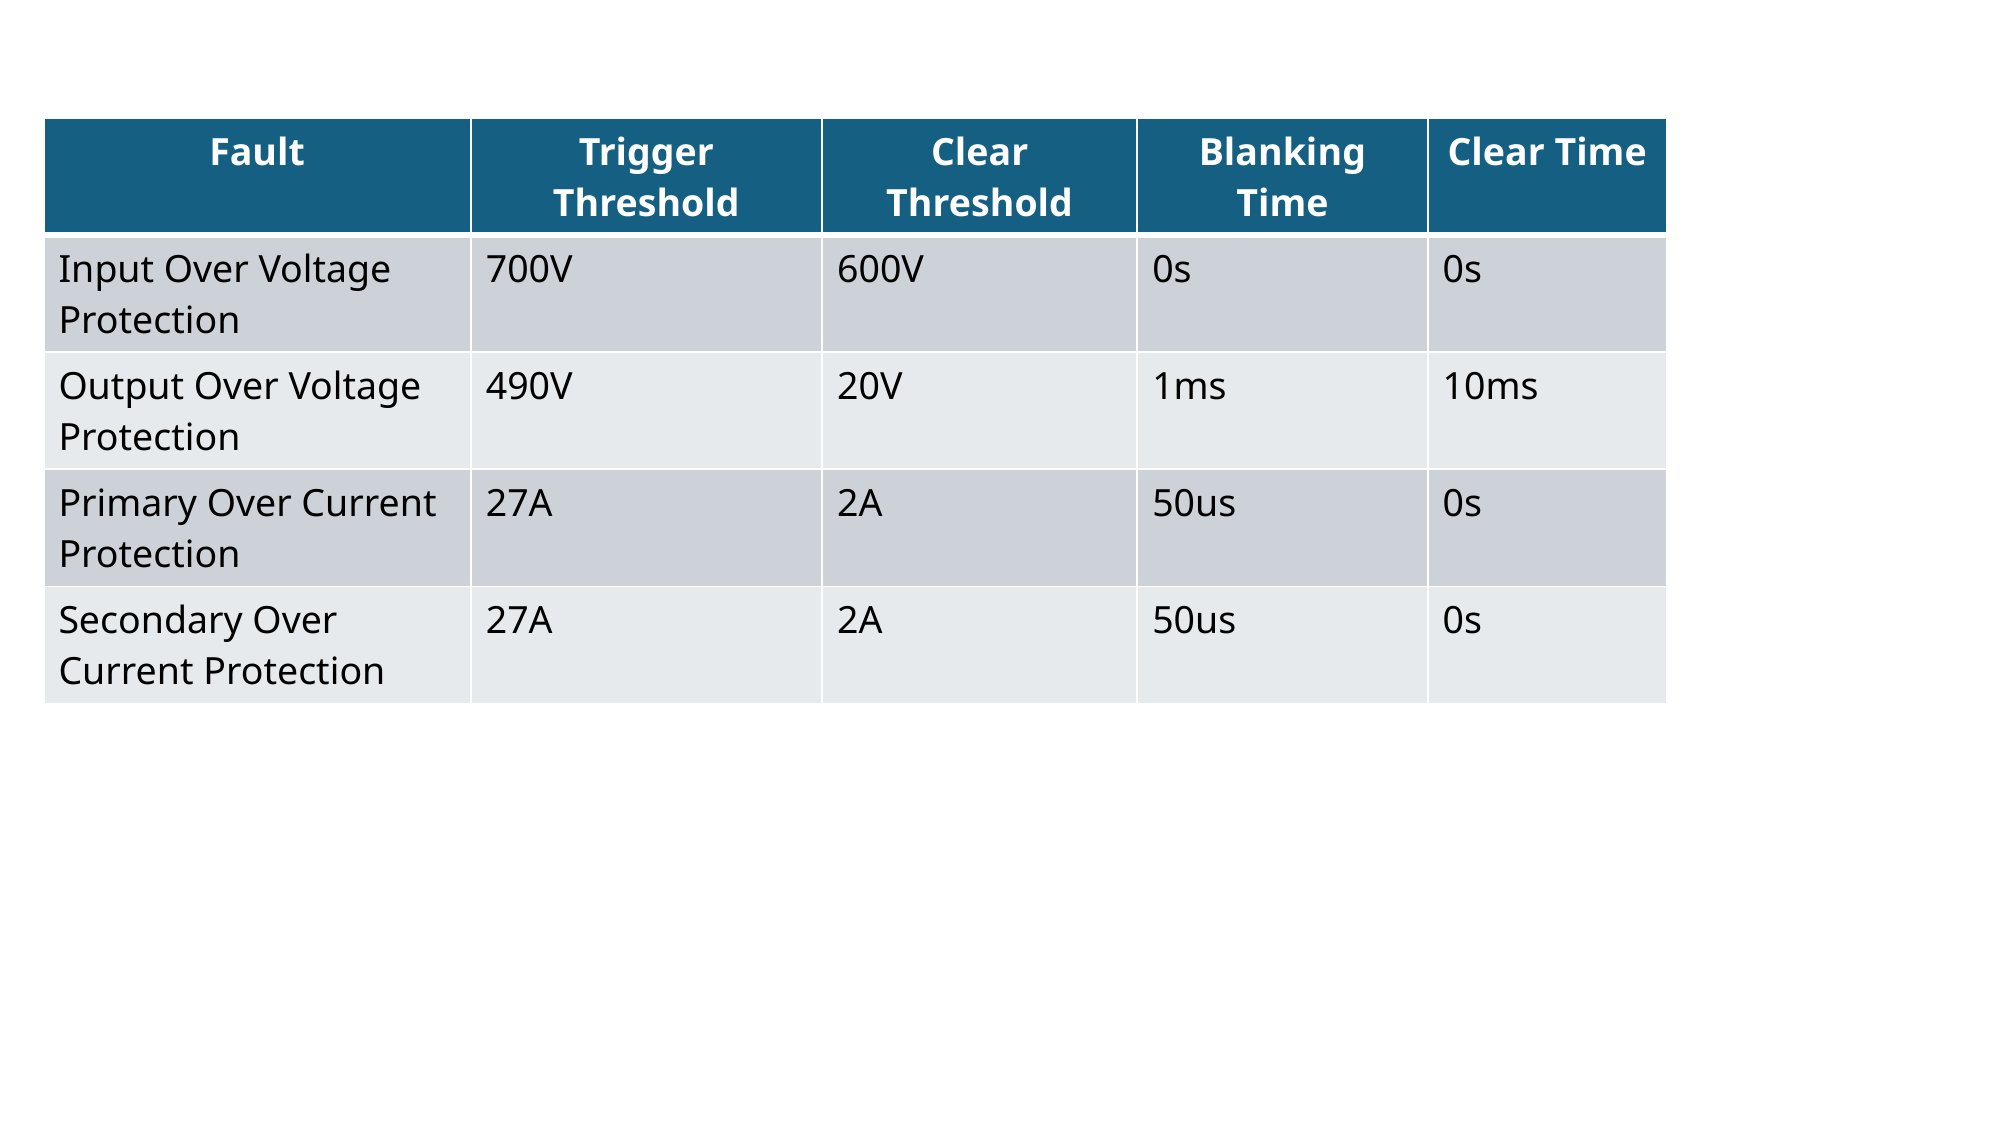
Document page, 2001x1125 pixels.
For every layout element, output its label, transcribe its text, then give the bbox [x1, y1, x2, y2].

table_header Trigger Threshold [472, 119, 821, 232]
table_cell Primary Over Current Protection [45, 470, 470, 586]
table_header Clear Time [1429, 119, 1666, 232]
table_cell Secondary Over Current Protection [45, 587, 470, 703]
table_cell 0s [1429, 587, 1666, 703]
table_cell 0s [1429, 470, 1666, 586]
table_cell 10ms [1429, 353, 1666, 468]
table_cell 2A [823, 587, 1136, 703]
table_cell 700V [472, 238, 821, 351]
table_cell 50us [1138, 587, 1427, 703]
table_cell 0s [1429, 238, 1666, 351]
table_cell 0s [1138, 238, 1427, 351]
table_cell 2A [823, 470, 1136, 586]
table_header Blanking Time [1138, 119, 1427, 232]
table_cell 20V [823, 353, 1136, 468]
table_cell 490V [472, 353, 821, 468]
table_header Fault [45, 119, 470, 232]
table_cell Output Over Voltage Protection [45, 353, 470, 468]
table_header Clear Threshold [823, 119, 1136, 232]
table_cell 27A [472, 470, 821, 586]
table_cell 600V [823, 238, 1136, 351]
table_cell 27A [472, 587, 821, 703]
table_cell 1ms [1138, 353, 1427, 468]
table_cell Input Over Voltage Protection [45, 238, 470, 351]
table_cell 50us [1138, 470, 1427, 586]
